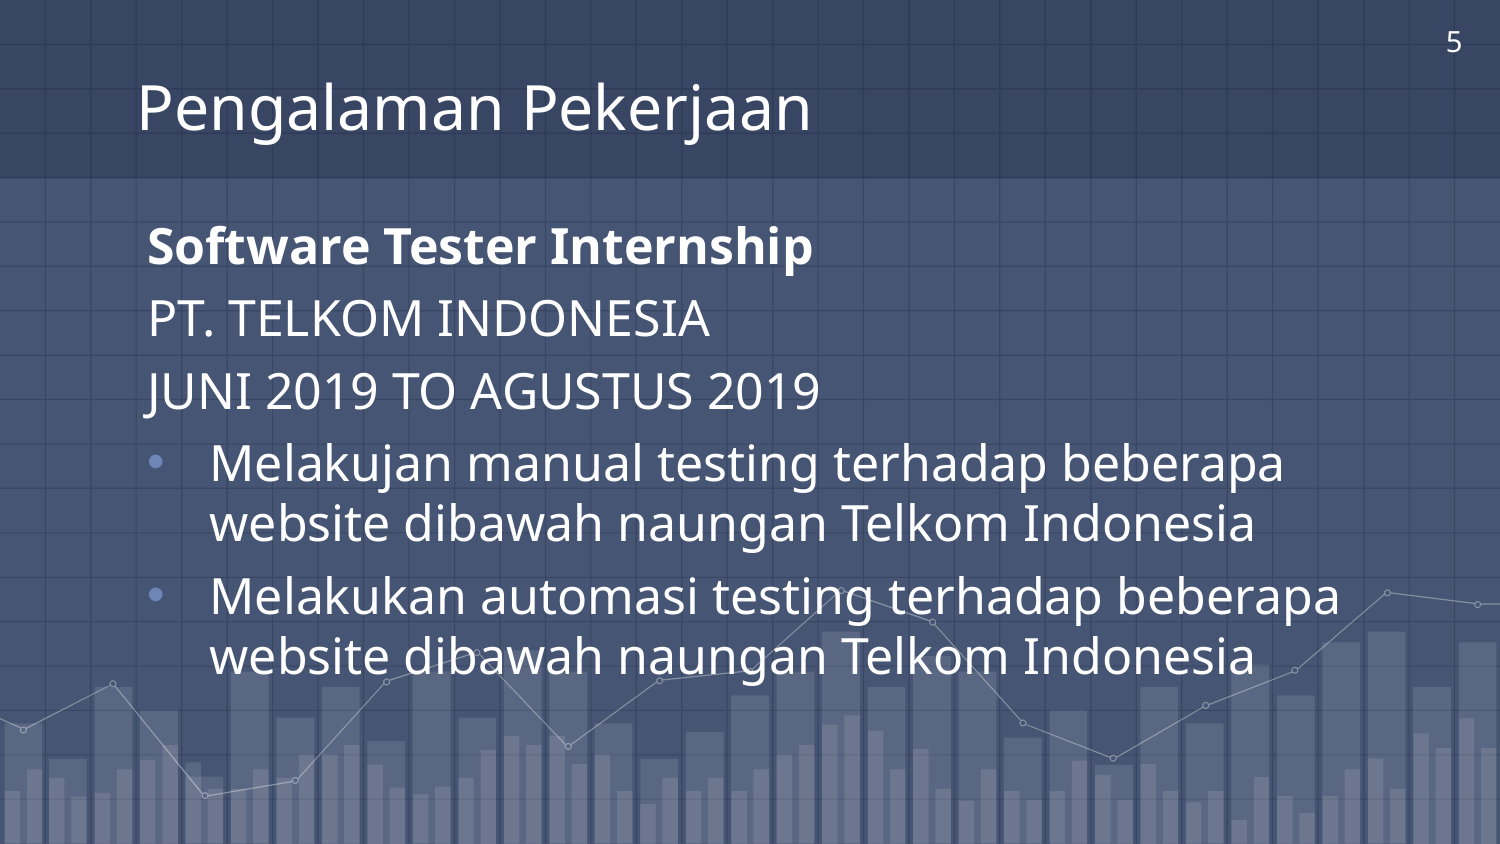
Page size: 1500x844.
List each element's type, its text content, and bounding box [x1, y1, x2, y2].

title Pengalaman Pekerjaan [121, 17, 1383, 159]
list Software Tester Internship PT. Telkom indonesia Juni 2019 to agustus 2019 Melakujan manual testing terhadap beberapa website dibawah naungan Telkom Indonesia Melakukan automasi testing terhadap beberapa website dibawah naungan Telkom Indonesia [119, 199, 1381, 708]
slide_number 5 [1408, 0, 1500, 88]
